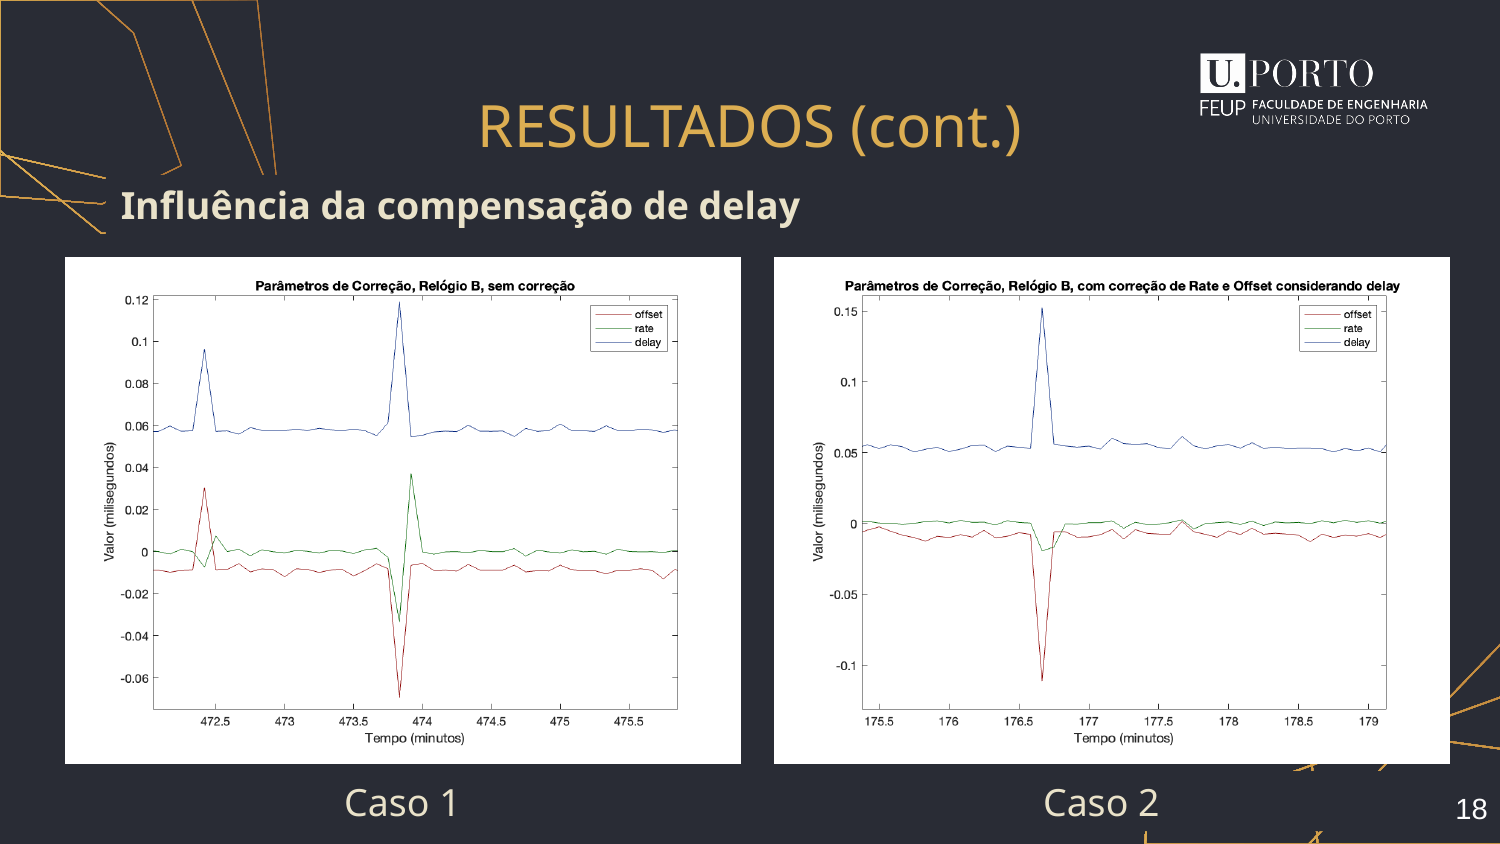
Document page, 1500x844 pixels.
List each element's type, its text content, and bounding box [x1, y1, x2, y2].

title RESULTADOS (cont.) [327, 88, 1173, 160]
picture [774, 257, 1451, 765]
text_box 18 [1440, 782, 1500, 833]
text_box Influência da compensação de delay [105, 174, 887, 235]
text_box Caso 2 [764, 771, 1439, 832]
picture [65, 257, 741, 765]
text_box Caso 1 [65, 771, 740, 832]
picture [1185, 39, 1440, 139]
